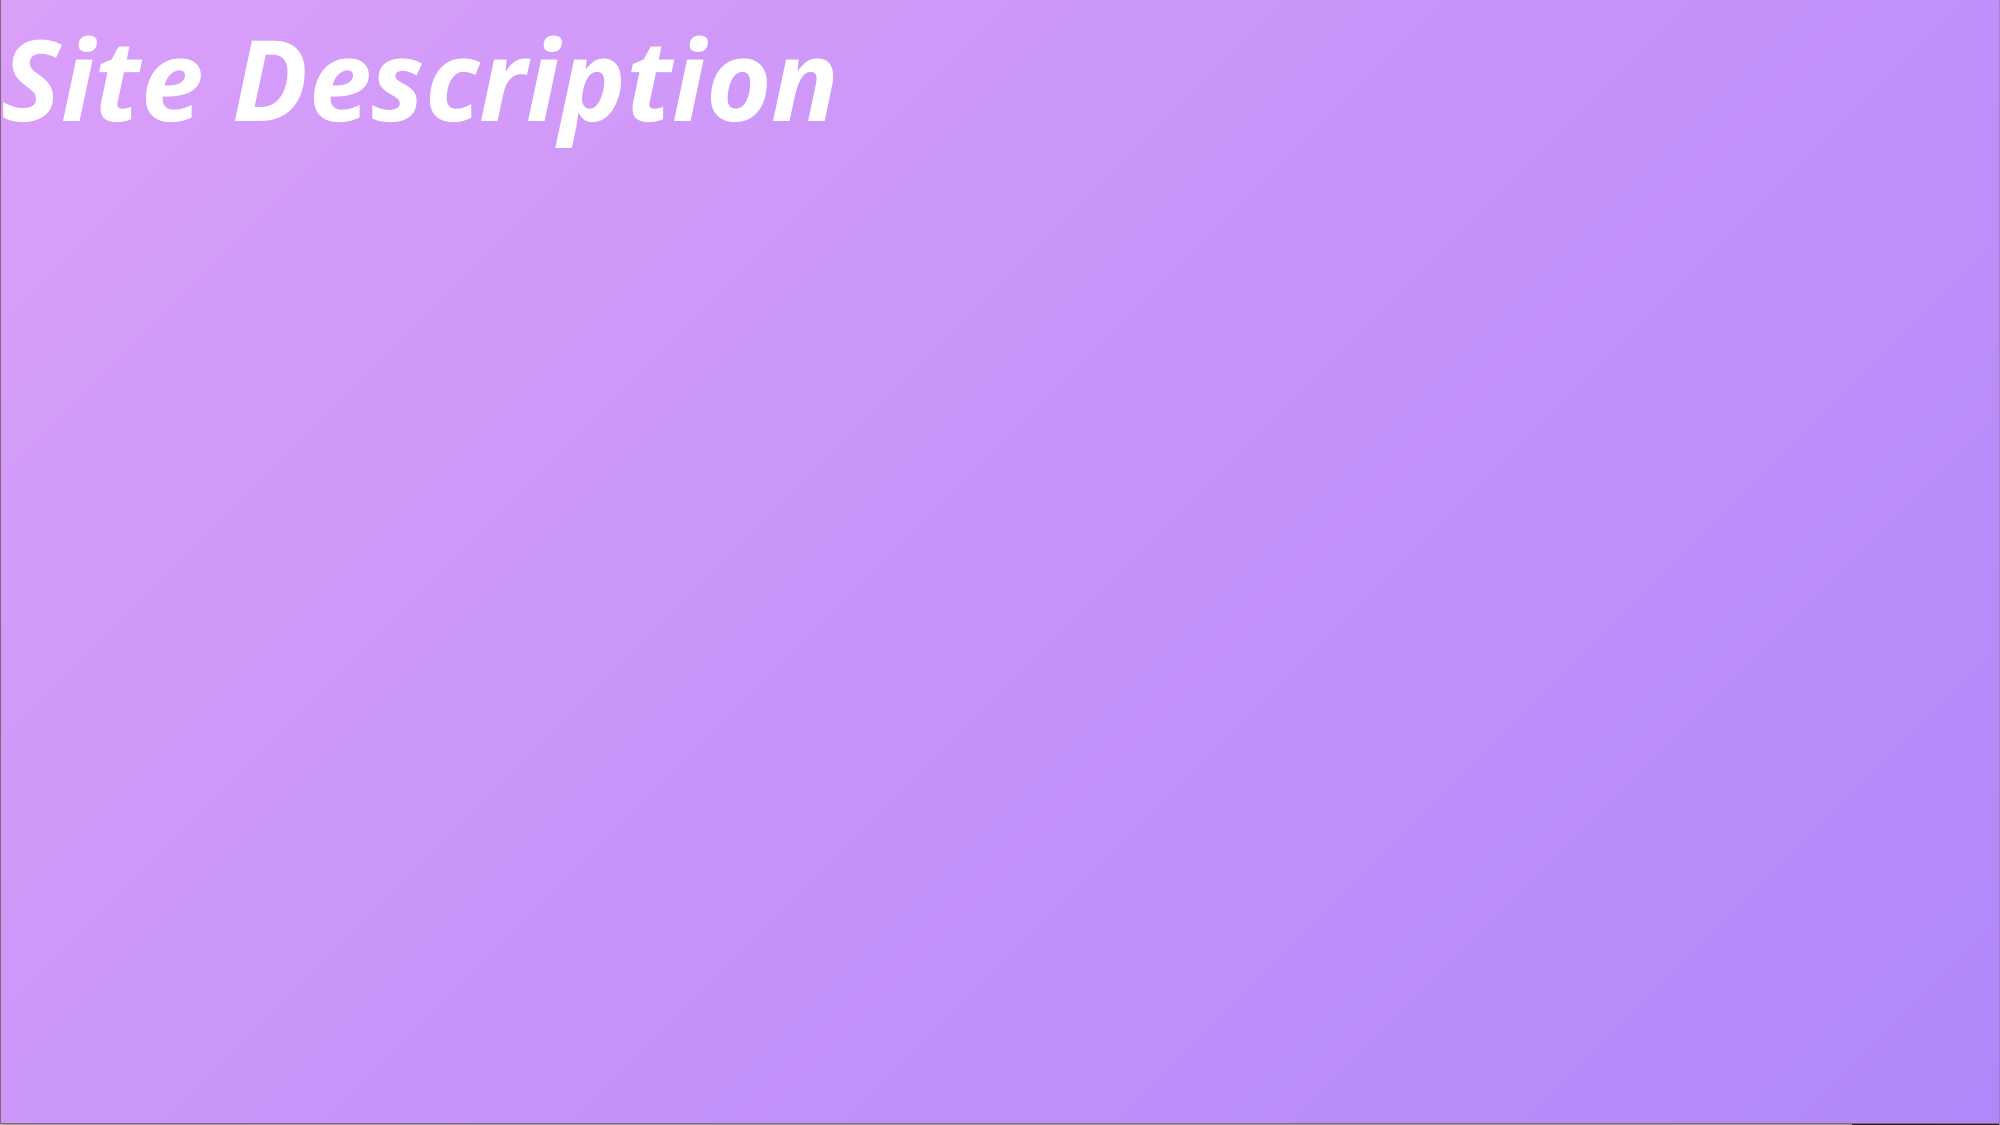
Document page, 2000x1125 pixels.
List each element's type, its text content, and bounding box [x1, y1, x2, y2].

text_box [0, 0, 2000, 1124]
text_box Site Description [0, 1, 857, 152]
